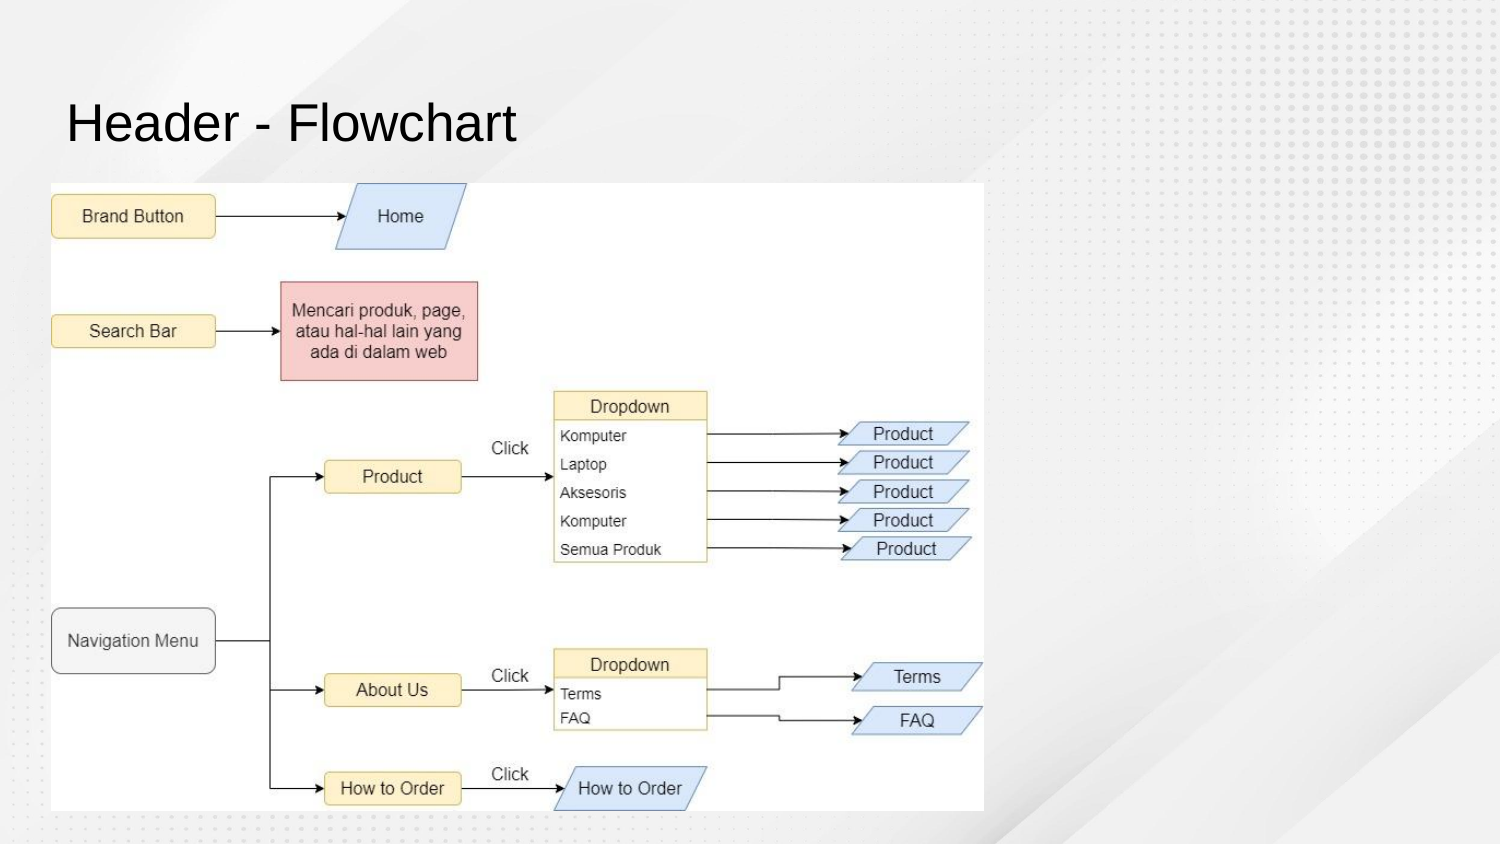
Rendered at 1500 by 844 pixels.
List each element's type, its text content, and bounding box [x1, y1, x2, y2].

picture [0, 0, 1500, 844]
title Header - Flowchart [51, 72, 1449, 167]
